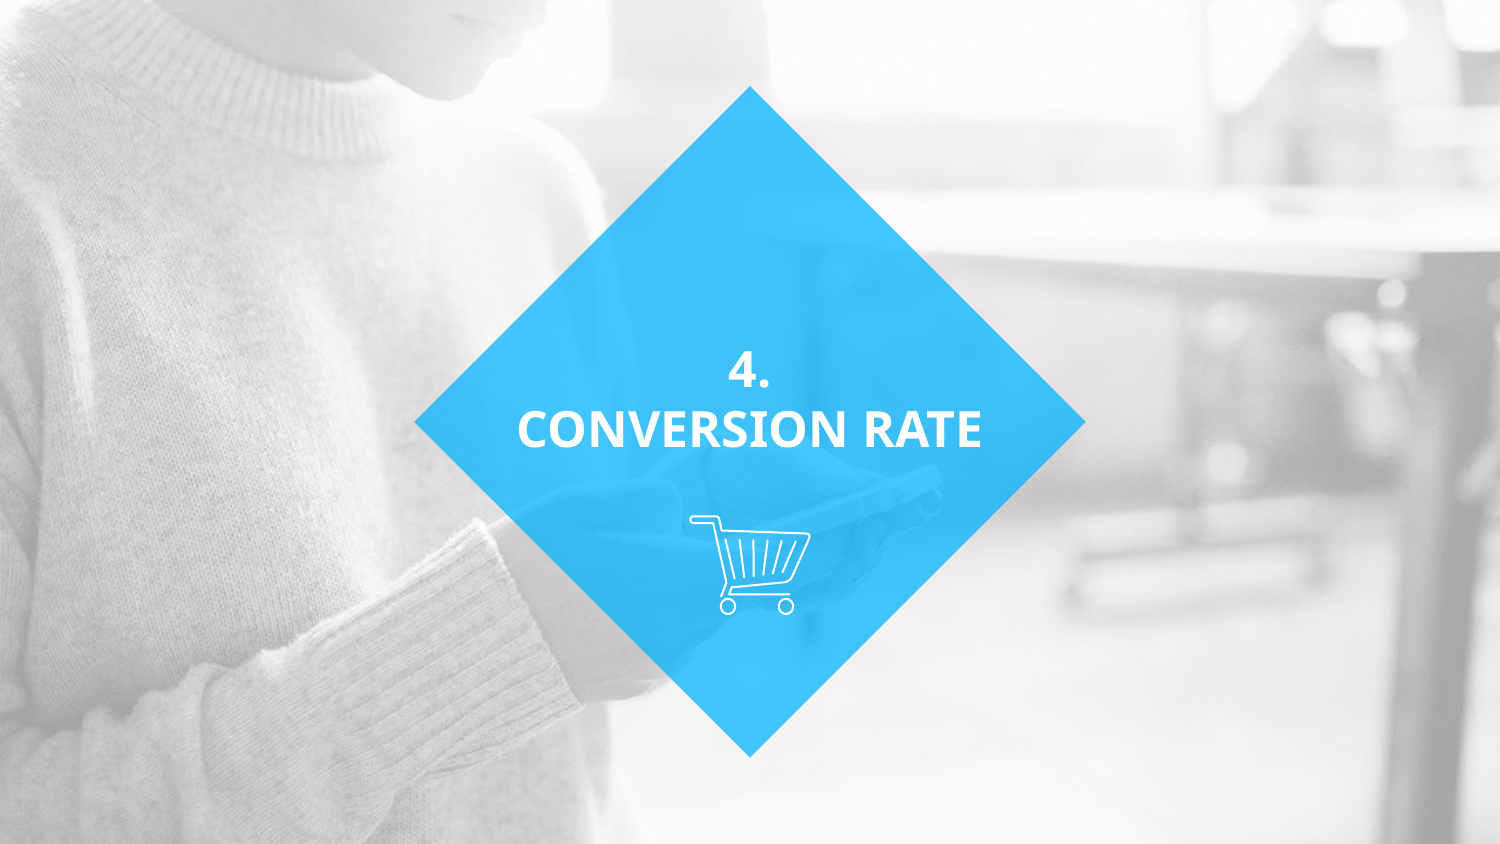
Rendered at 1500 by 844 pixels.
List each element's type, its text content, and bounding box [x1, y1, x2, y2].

picture [414, 336, 1086, 758]
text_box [690, 515, 810, 615]
picture [700, 86, 800, 136]
title 4. CONVERSION RATE [500, 136, 1000, 473]
